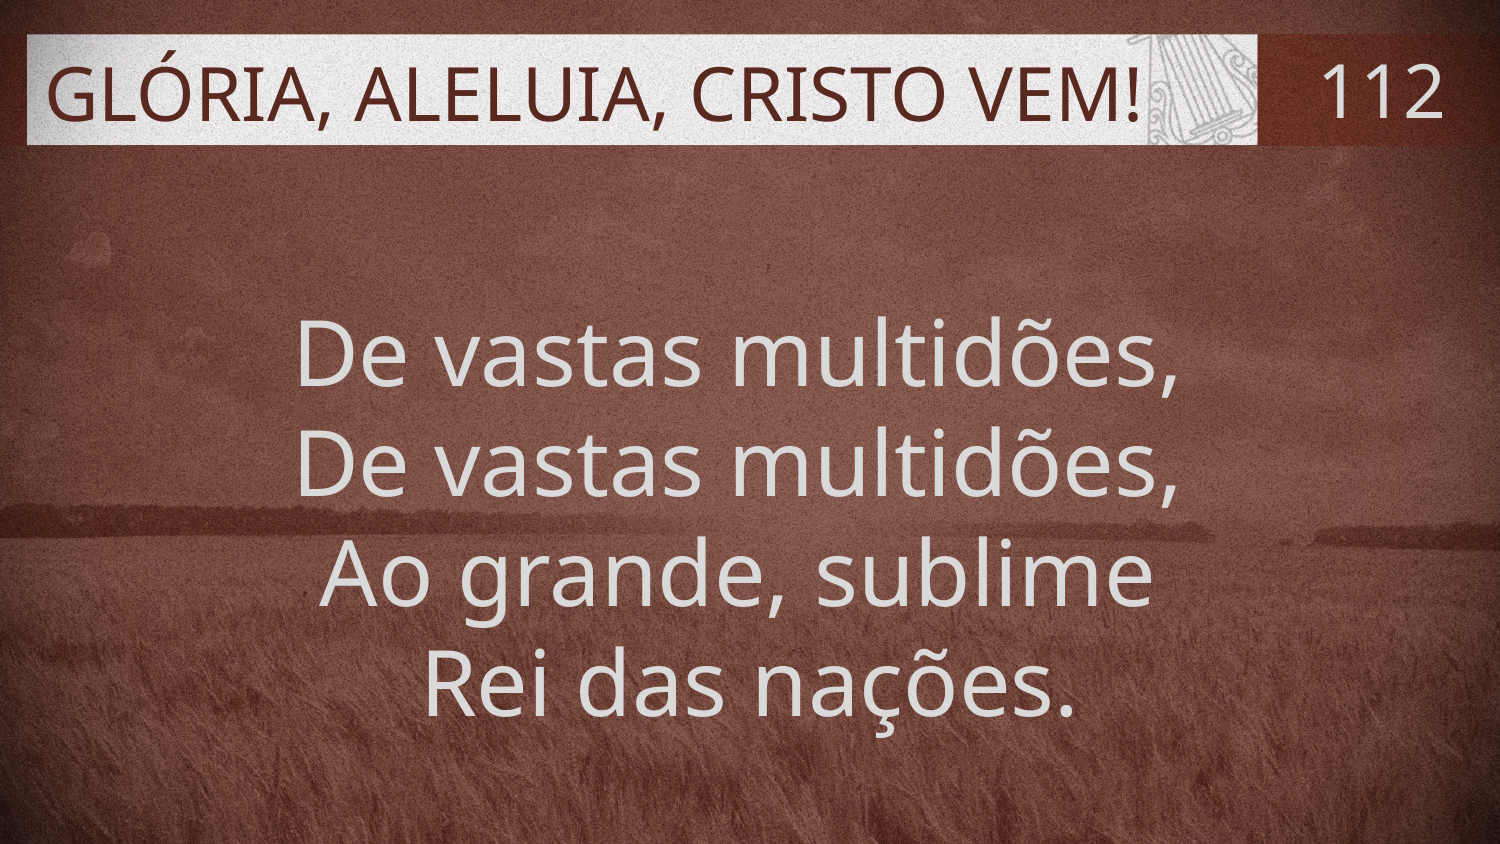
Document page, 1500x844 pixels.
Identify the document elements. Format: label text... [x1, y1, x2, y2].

list De vastas multidões, De vastas multidões, Ao grande, sublime Rei das nações. [0, 185, 1500, 844]
title GLÓRIA, ALELUIA, CRISTO VEM! [29, 33, 1258, 151]
list 112 [1281, 36, 1483, 143]
picture [0, 0, 1500, 185]
